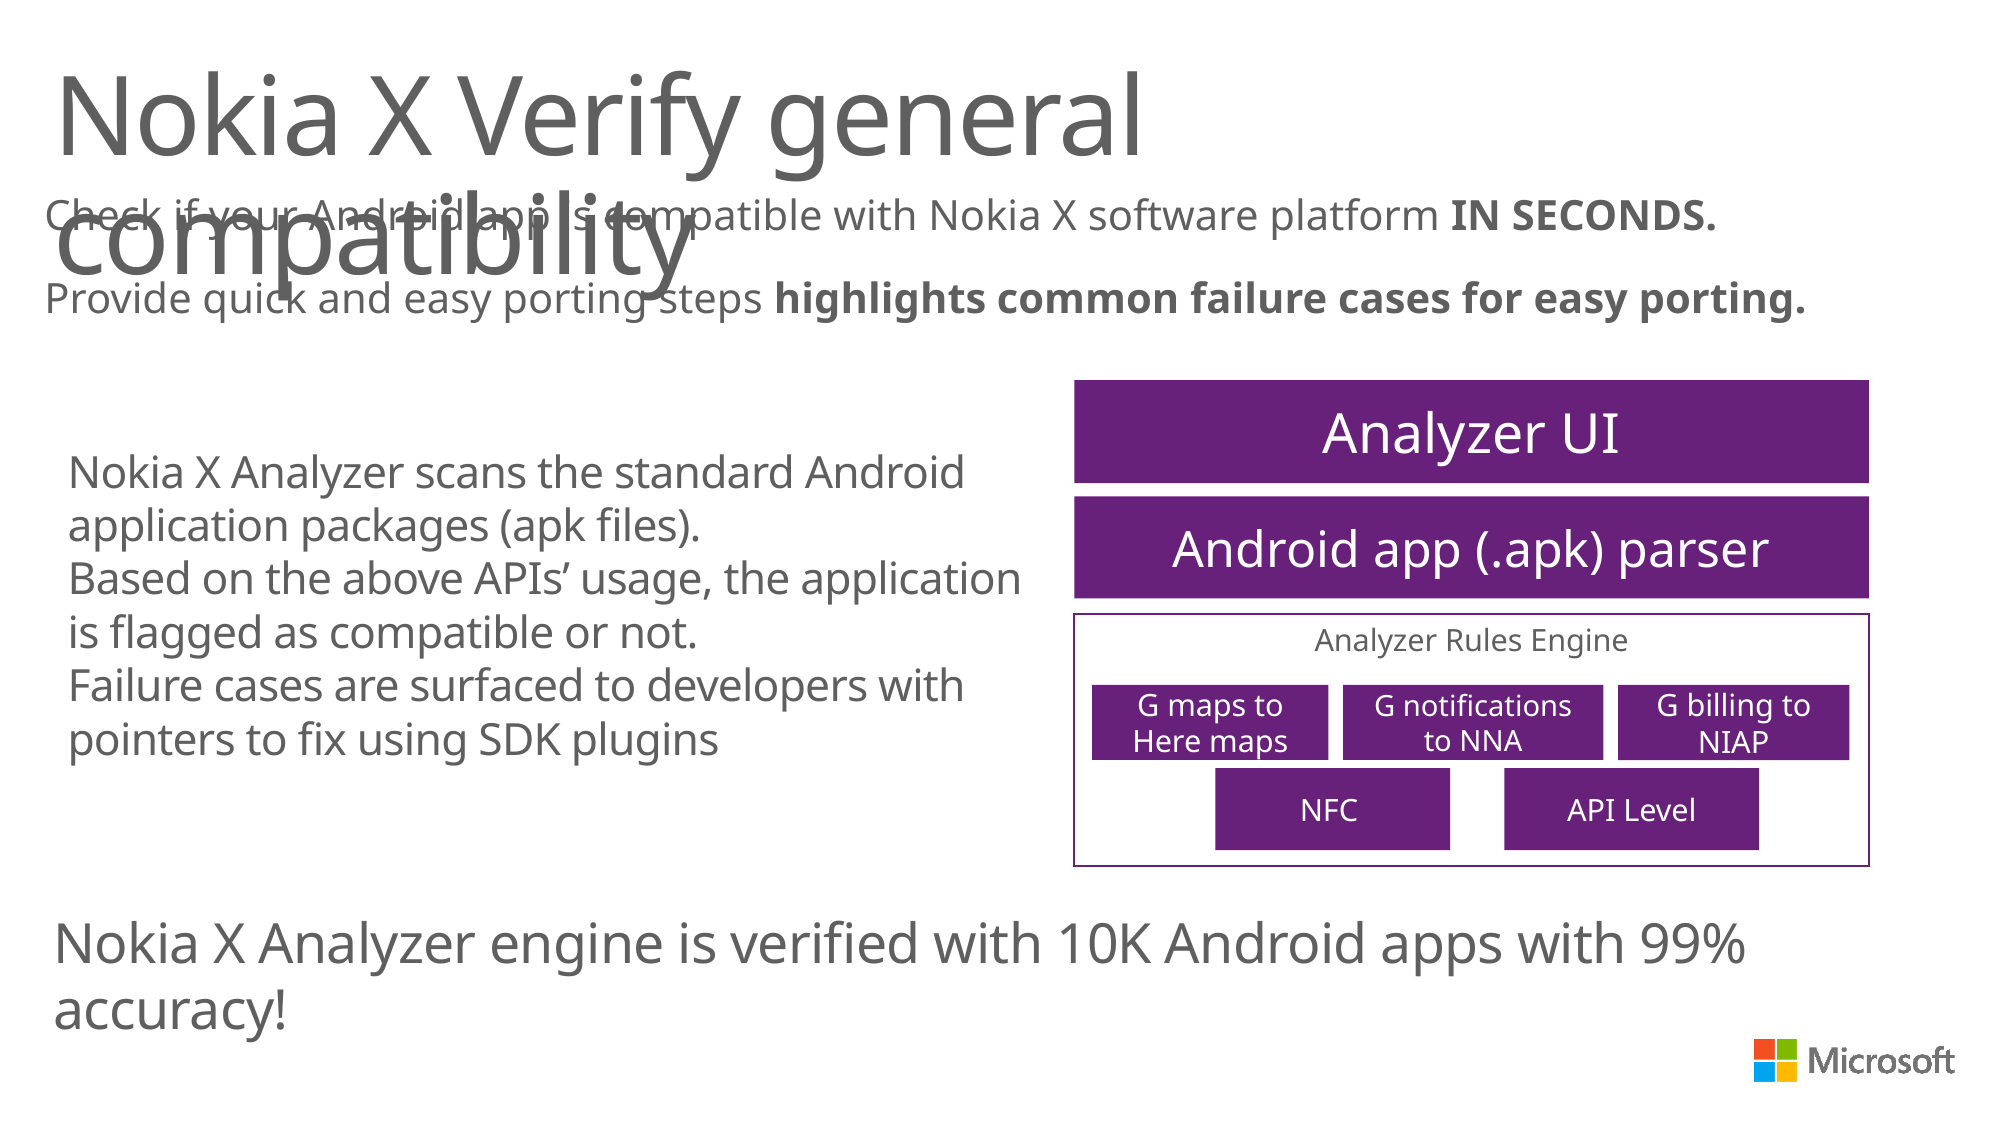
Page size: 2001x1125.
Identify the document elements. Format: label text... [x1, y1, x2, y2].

text_box Nokia X Analyzer engine is verified with 10K Android apps with 99% accuracy! [38, 900, 1919, 1049]
list Check if your Android app is compatible with Nokia X software platform IN SECONDS. Provide quick and easy porting steps highlights common failure cases for easy porting. [38, 187, 1928, 503]
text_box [1074, 379, 1869, 867]
picture [1726, 1013, 1982, 1107]
text_box Nokia X Analyzer scans the standard Android application packages (apk files). Based on the above APIs’ usage, the application is flagged as compatible or not. Failure cases are surfaced to developers with pointers to fix using SDK plugins [52, 436, 1061, 772]
text_box Nokia X Verify general compatibility [38, 52, 1782, 201]
